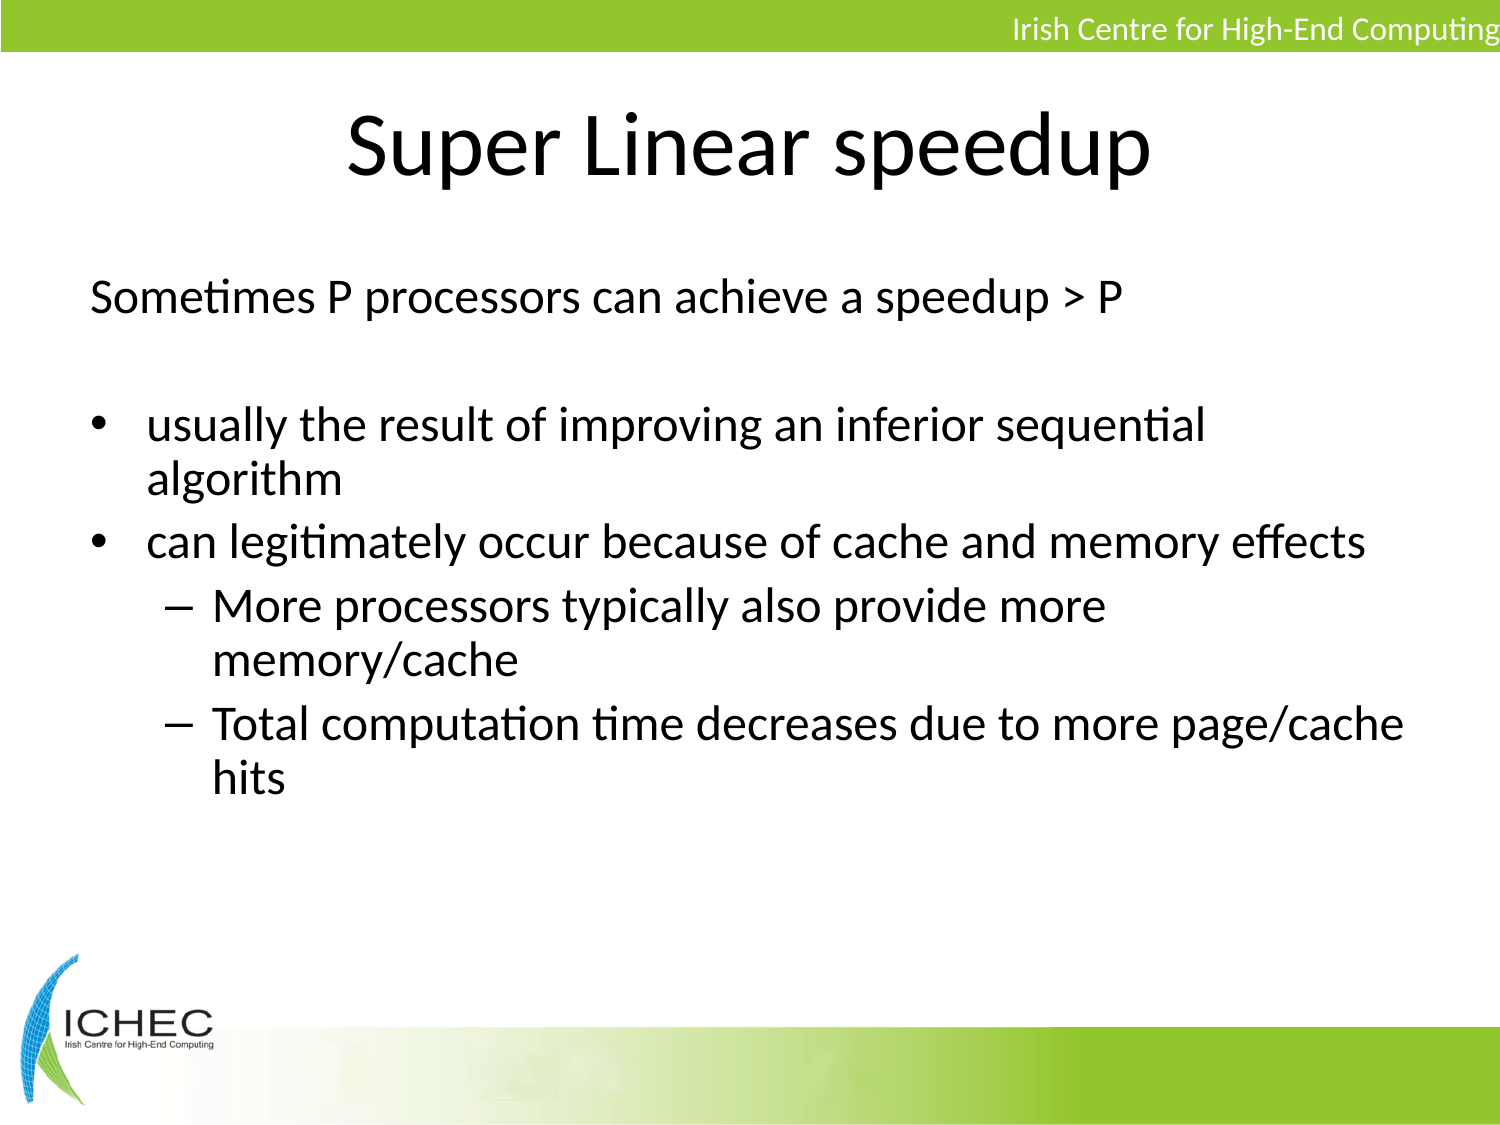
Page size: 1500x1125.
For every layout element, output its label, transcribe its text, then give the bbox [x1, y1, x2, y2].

list Sometimes P processors can achieve a speedup > P usually the result of improving an inferior sequential algorithm can legitimately occur because of cache and memory effects More processors typically also provide more memory/cache Total computation time decreases due to more page/cache hits [75, 262, 1425, 1005]
title Super Linear speedup [75, 45, 1425, 233]
picture [0, 0, 1500, 1125]
